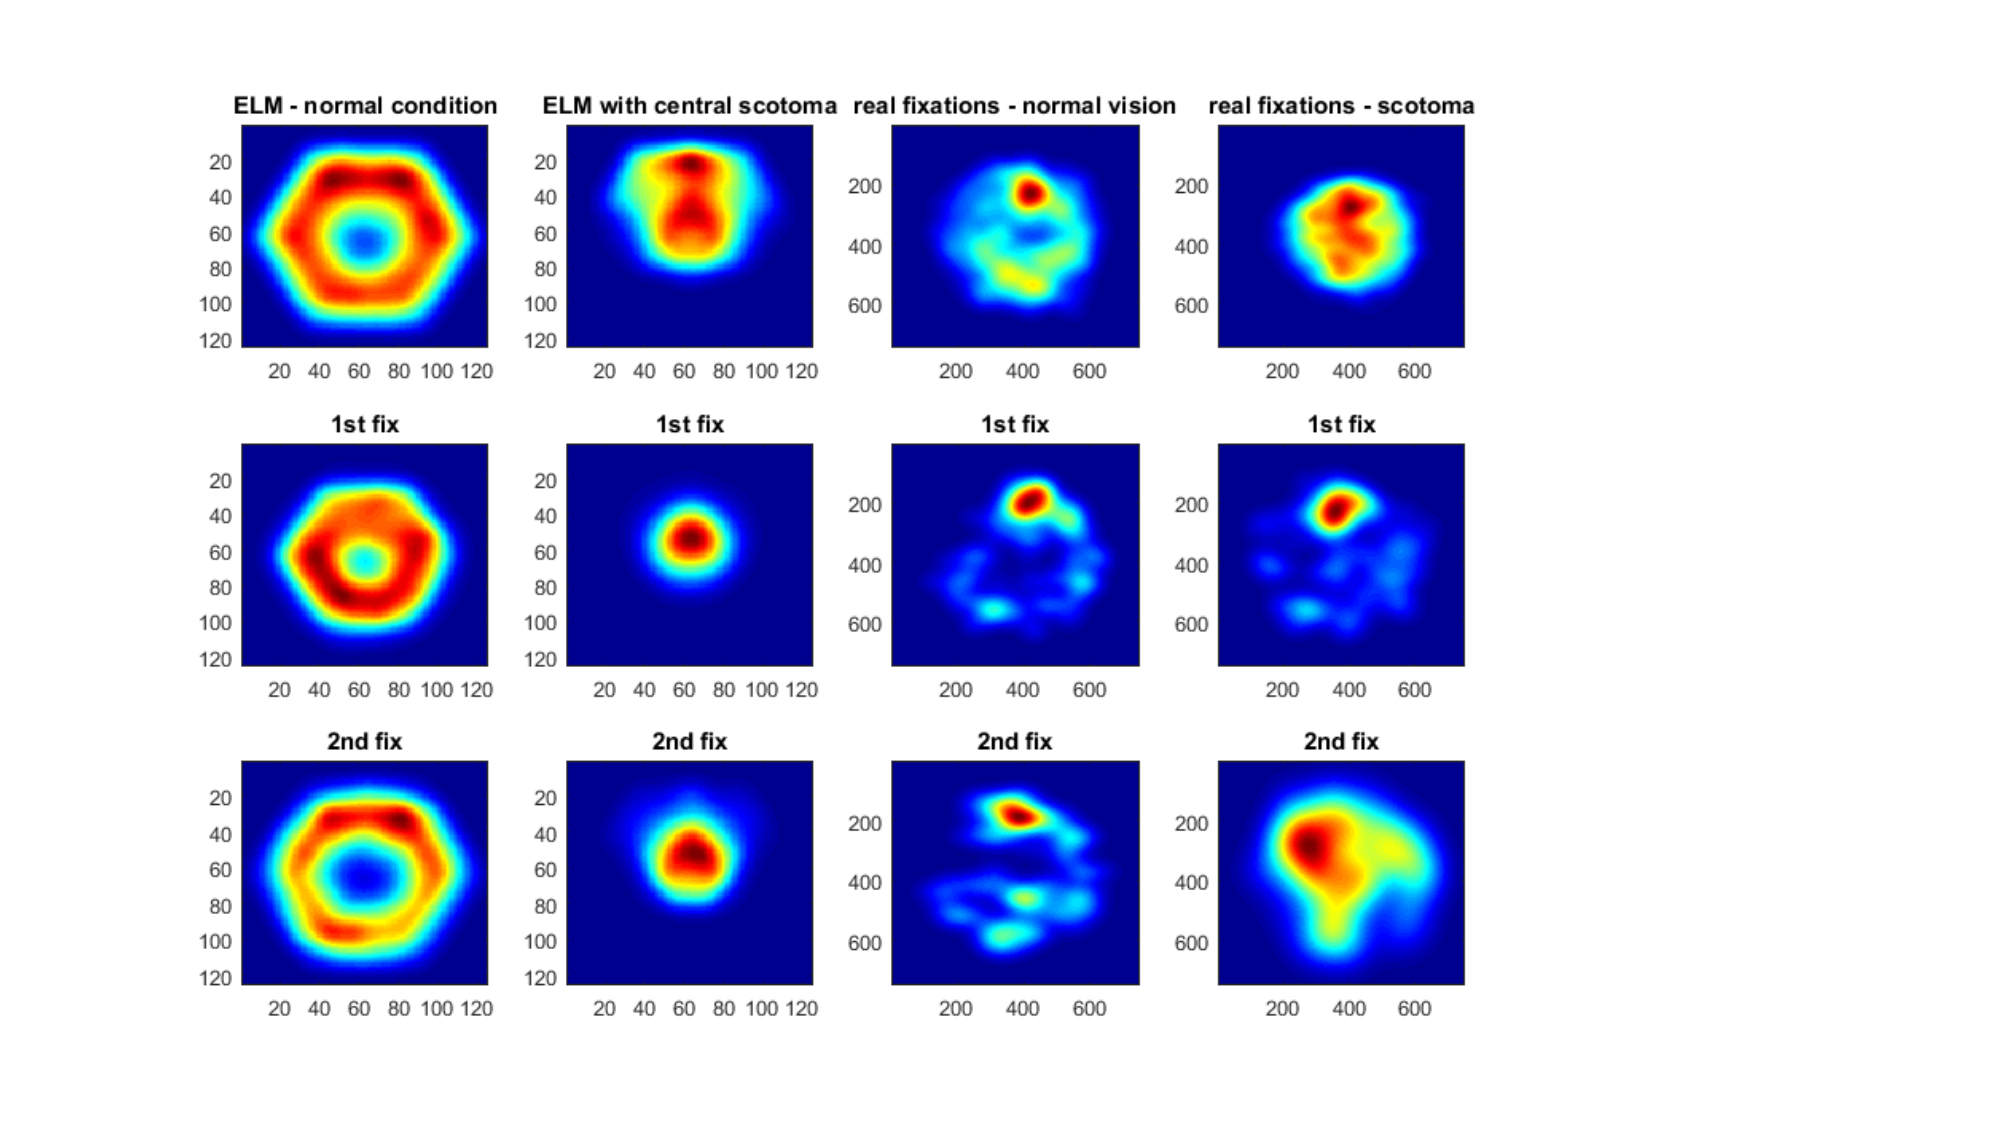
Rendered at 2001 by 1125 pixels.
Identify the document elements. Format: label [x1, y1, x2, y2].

list [36, 39, 1615, 1102]
